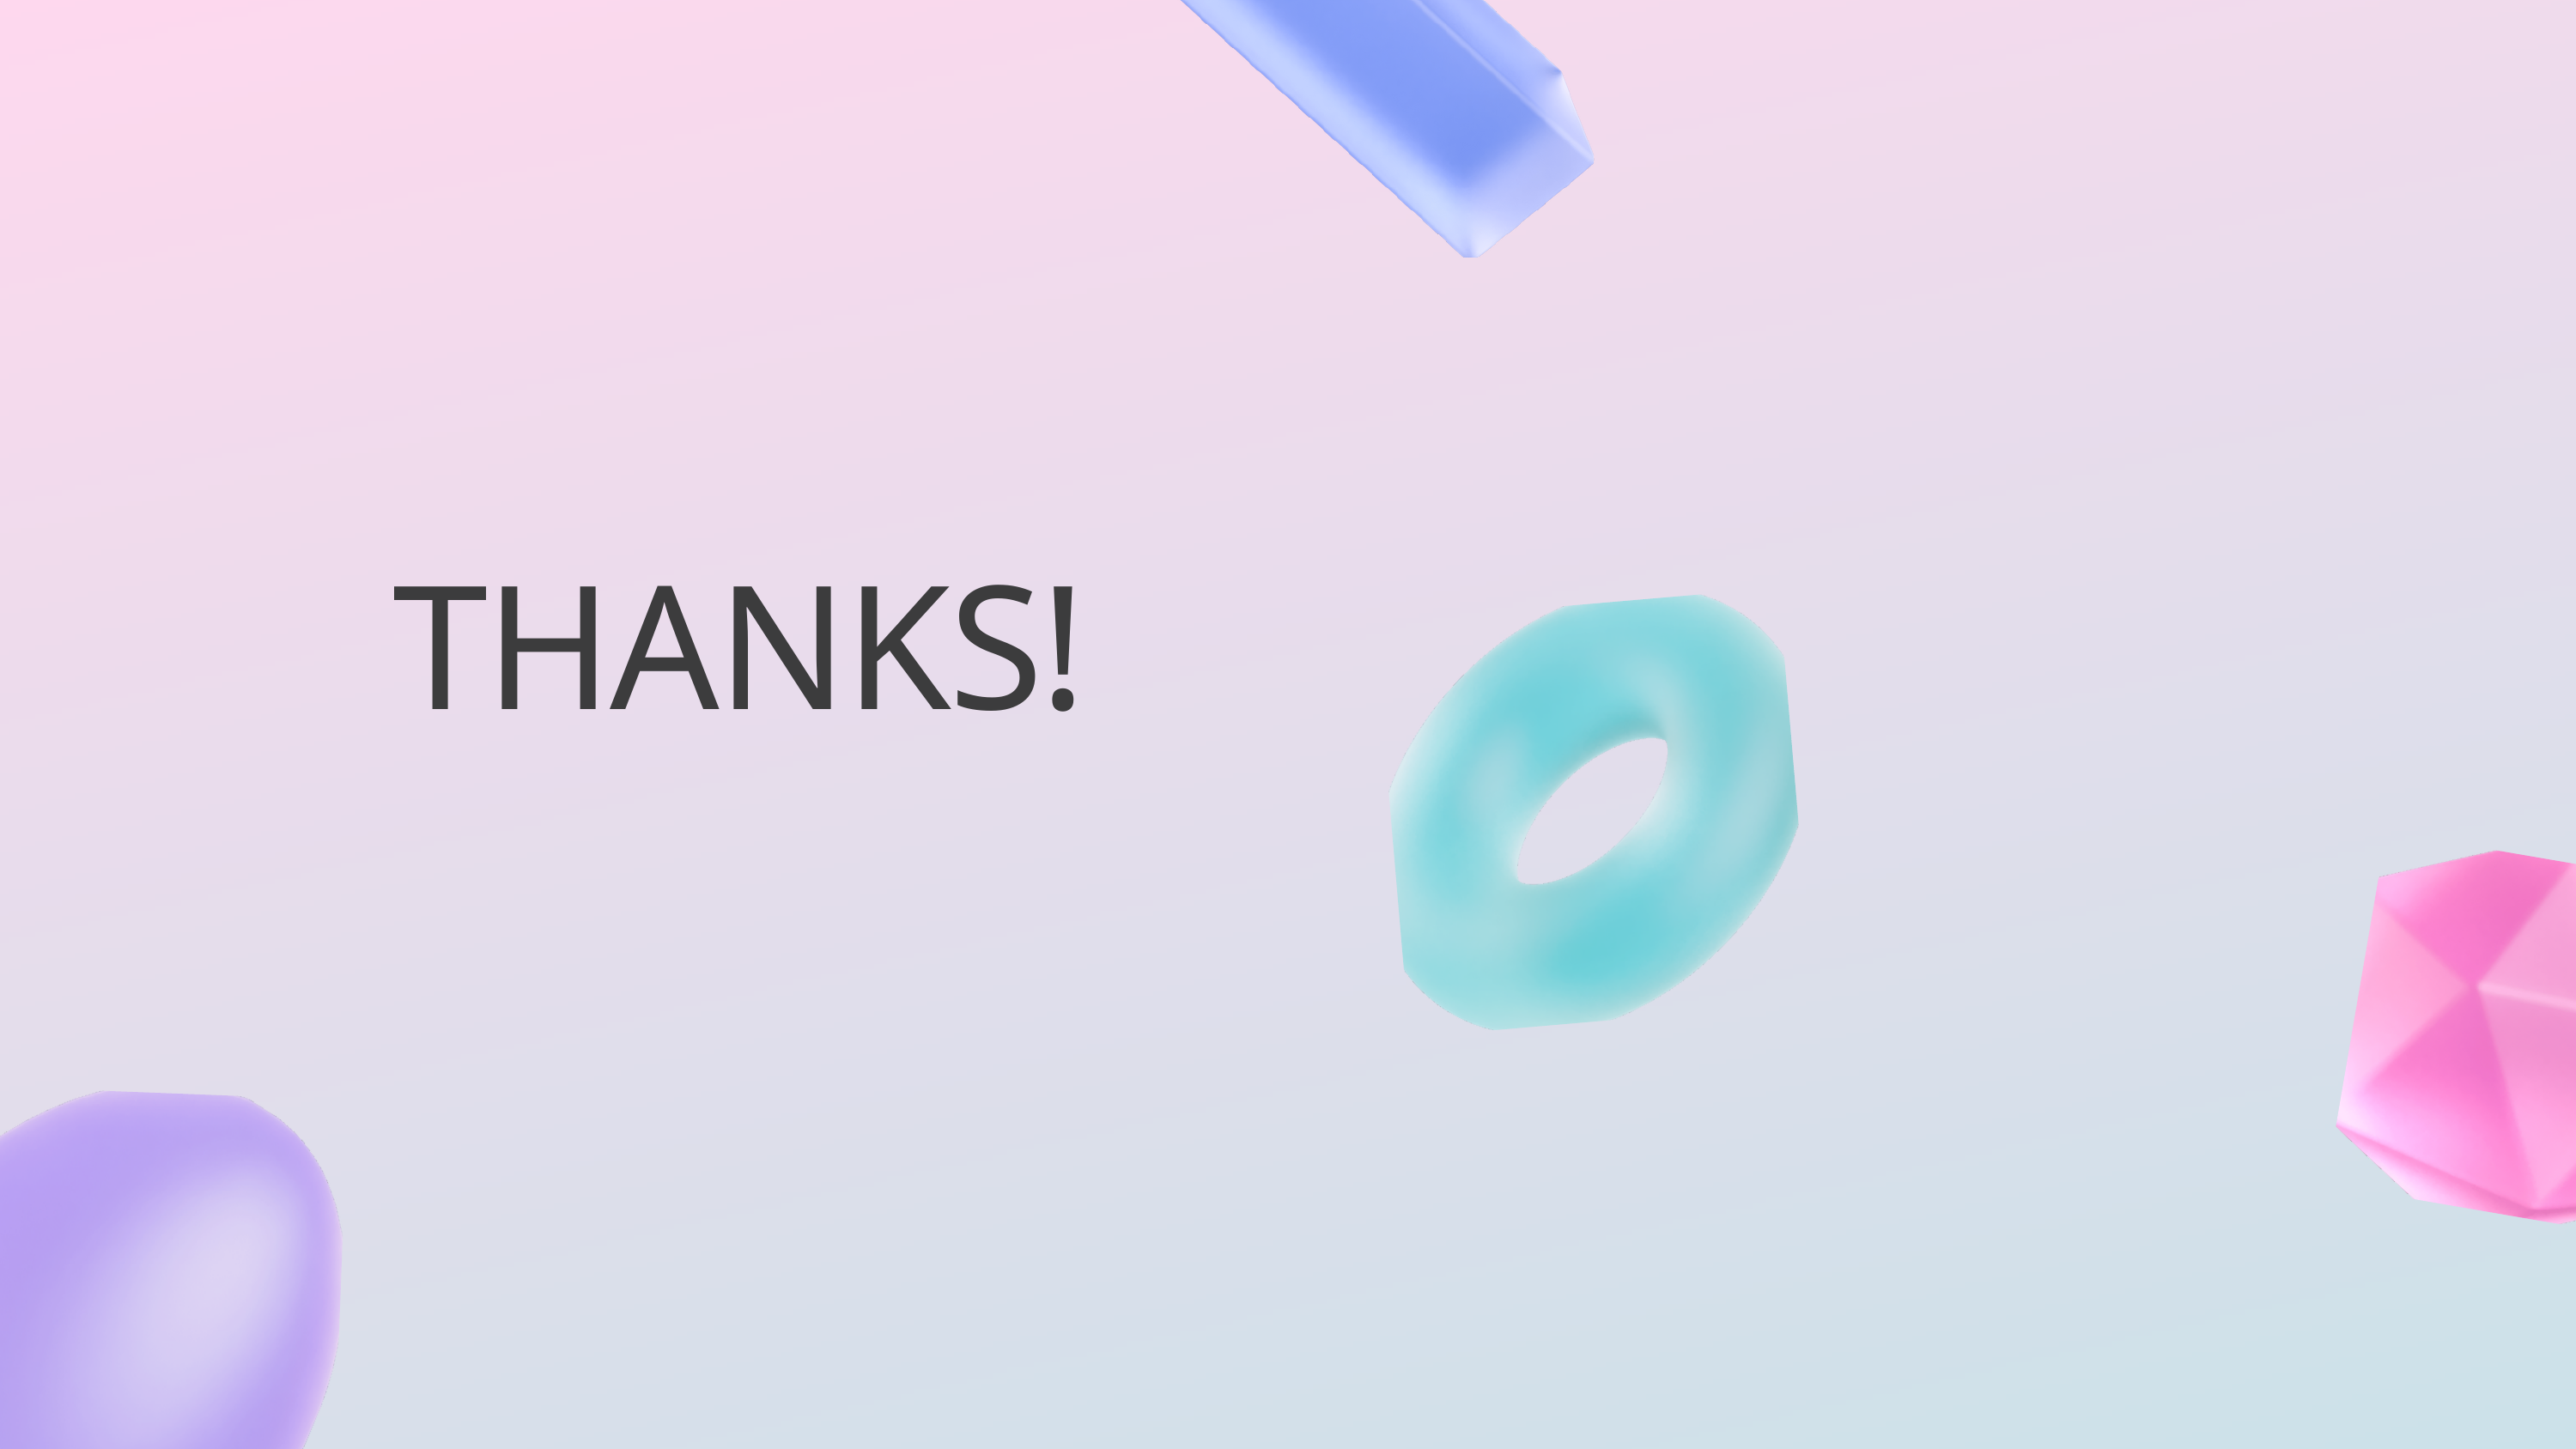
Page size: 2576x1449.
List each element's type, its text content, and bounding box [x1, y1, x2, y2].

text_box [0, 1087, 349, 1449]
text_box [1127, 0, 1595, 258]
text_box [2325, 831, 2576, 1228]
text_box [0, 0, 2576, 1449]
text_box THANKS! [392, 588, 1127, 743]
text_box [1374, 587, 1814, 1038]
